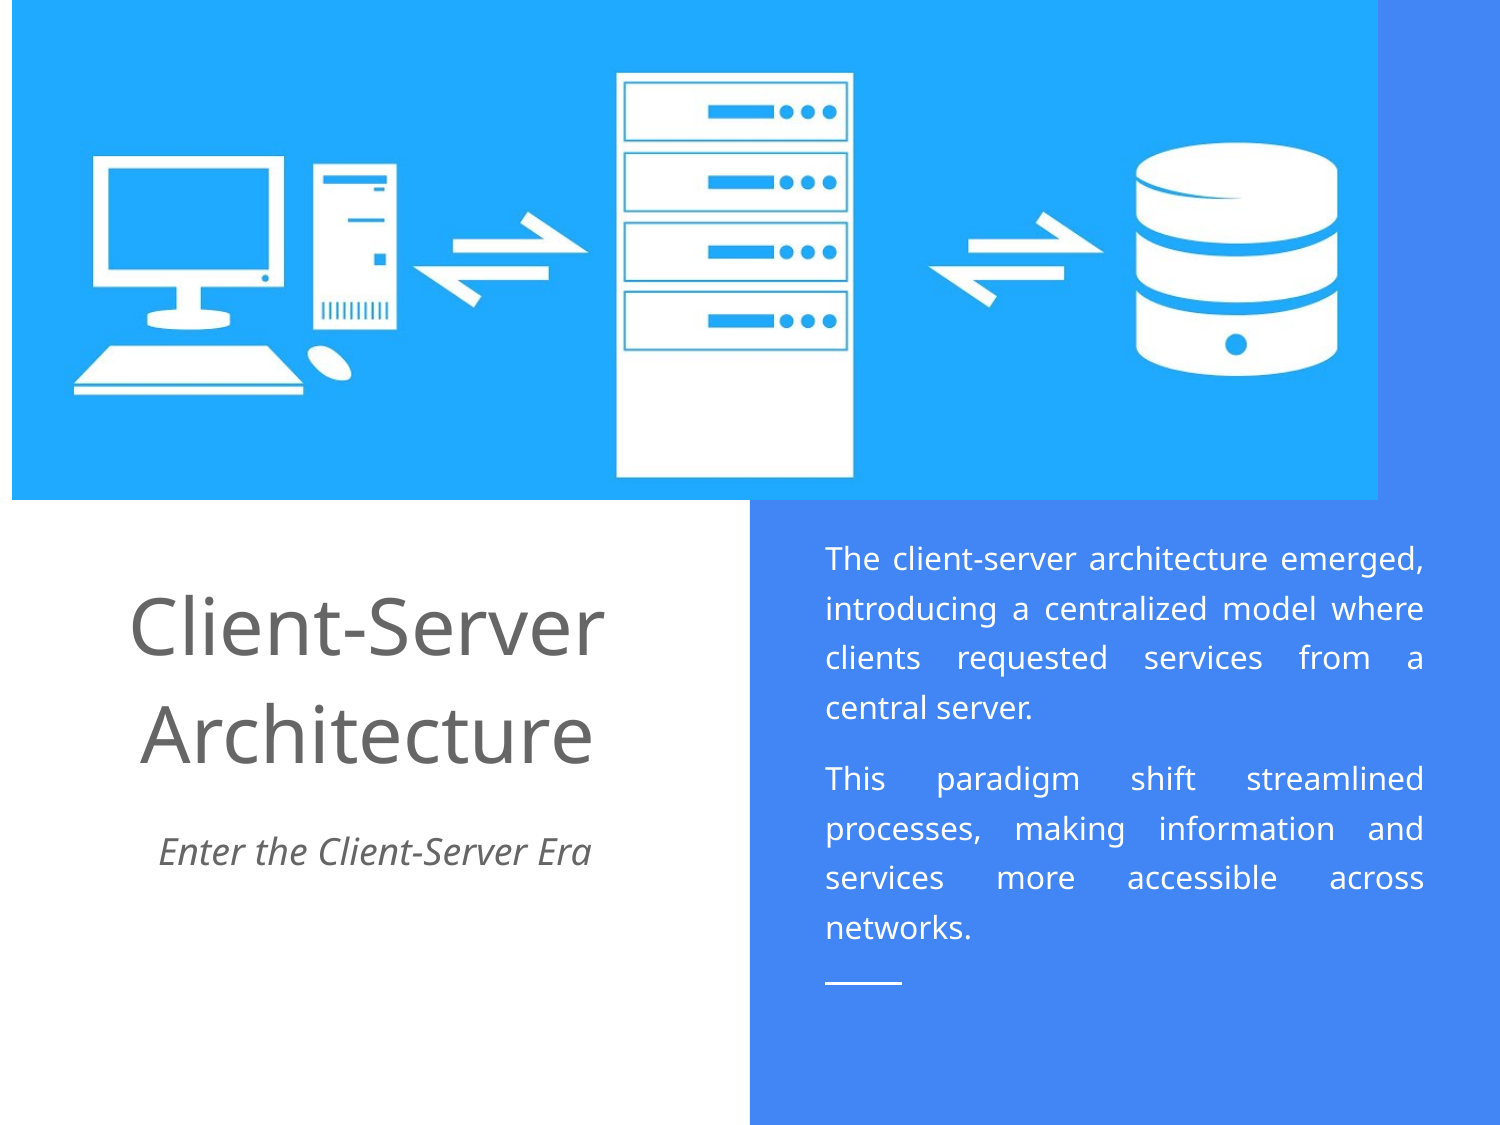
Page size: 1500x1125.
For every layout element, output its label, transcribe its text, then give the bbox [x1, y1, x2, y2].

list The client-server architecture emerged, introducing a centralized model where clients requested services from a central server. This paradigm shift streamlined processes, making information and services more accessible across networks. [810, 512, 1440, 967]
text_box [12, 0, 1379, 500]
subtitle Enter the Client-Server Era [43, 810, 708, 947]
title Client-Server Architecture [36, 508, 700, 802]
